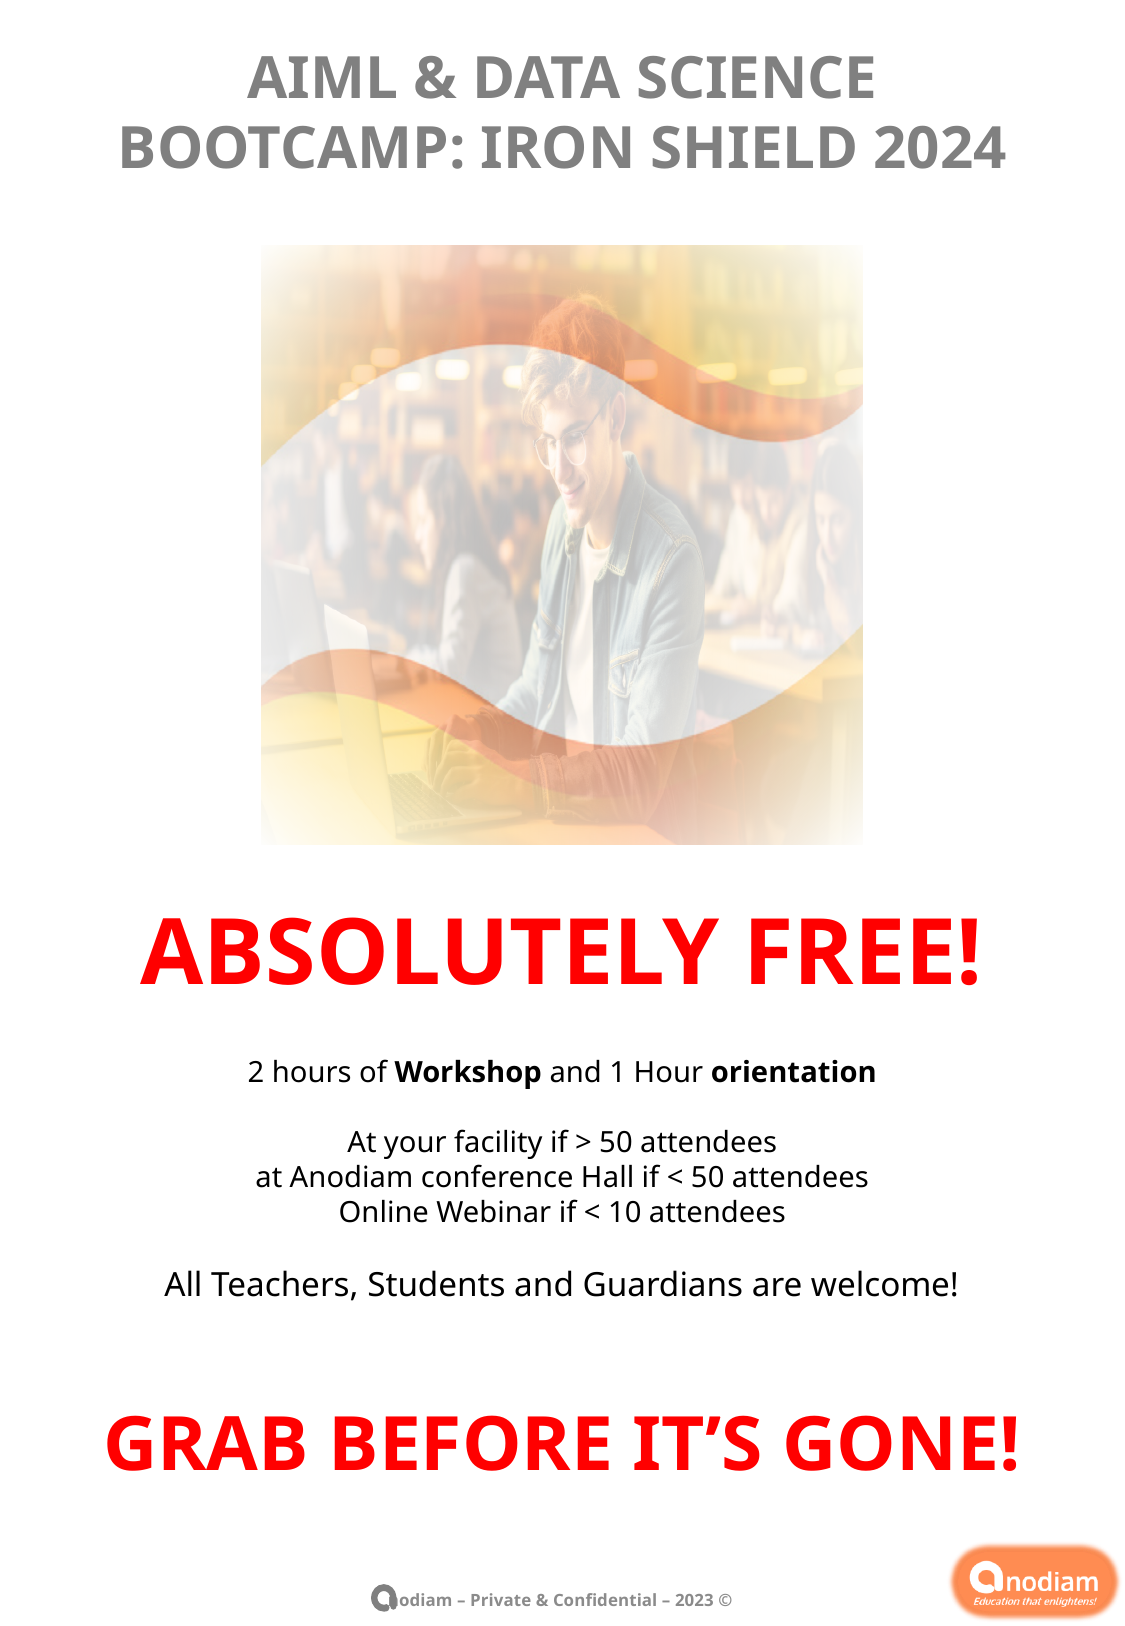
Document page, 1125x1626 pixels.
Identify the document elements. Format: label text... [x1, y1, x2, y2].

text_box 2 hours of Workshop and 1 Hour orientation At your facility if > 50 attendees at Anodiam conference Hall if < 50 attendees Online Webinar if < 10 attendees All Teachers, Students and Guardians are welcome! [113, 1045, 1012, 1311]
text_box [370, 1583, 398, 1613]
text_box nodiam – Private & Confidential – 2023 © [288, 1575, 837, 1625]
picture [944, 1538, 1125, 1625]
text_box AIML & Data Science Bootcamp: Iron Shield 2024 [71, 32, 1053, 188]
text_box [255, 245, 870, 845]
text_box ABSOLUTELY FREE! [125, 885, 1000, 1011]
text_box GRAB BEFORE IT’S GONE! [88, 1387, 1037, 1493]
